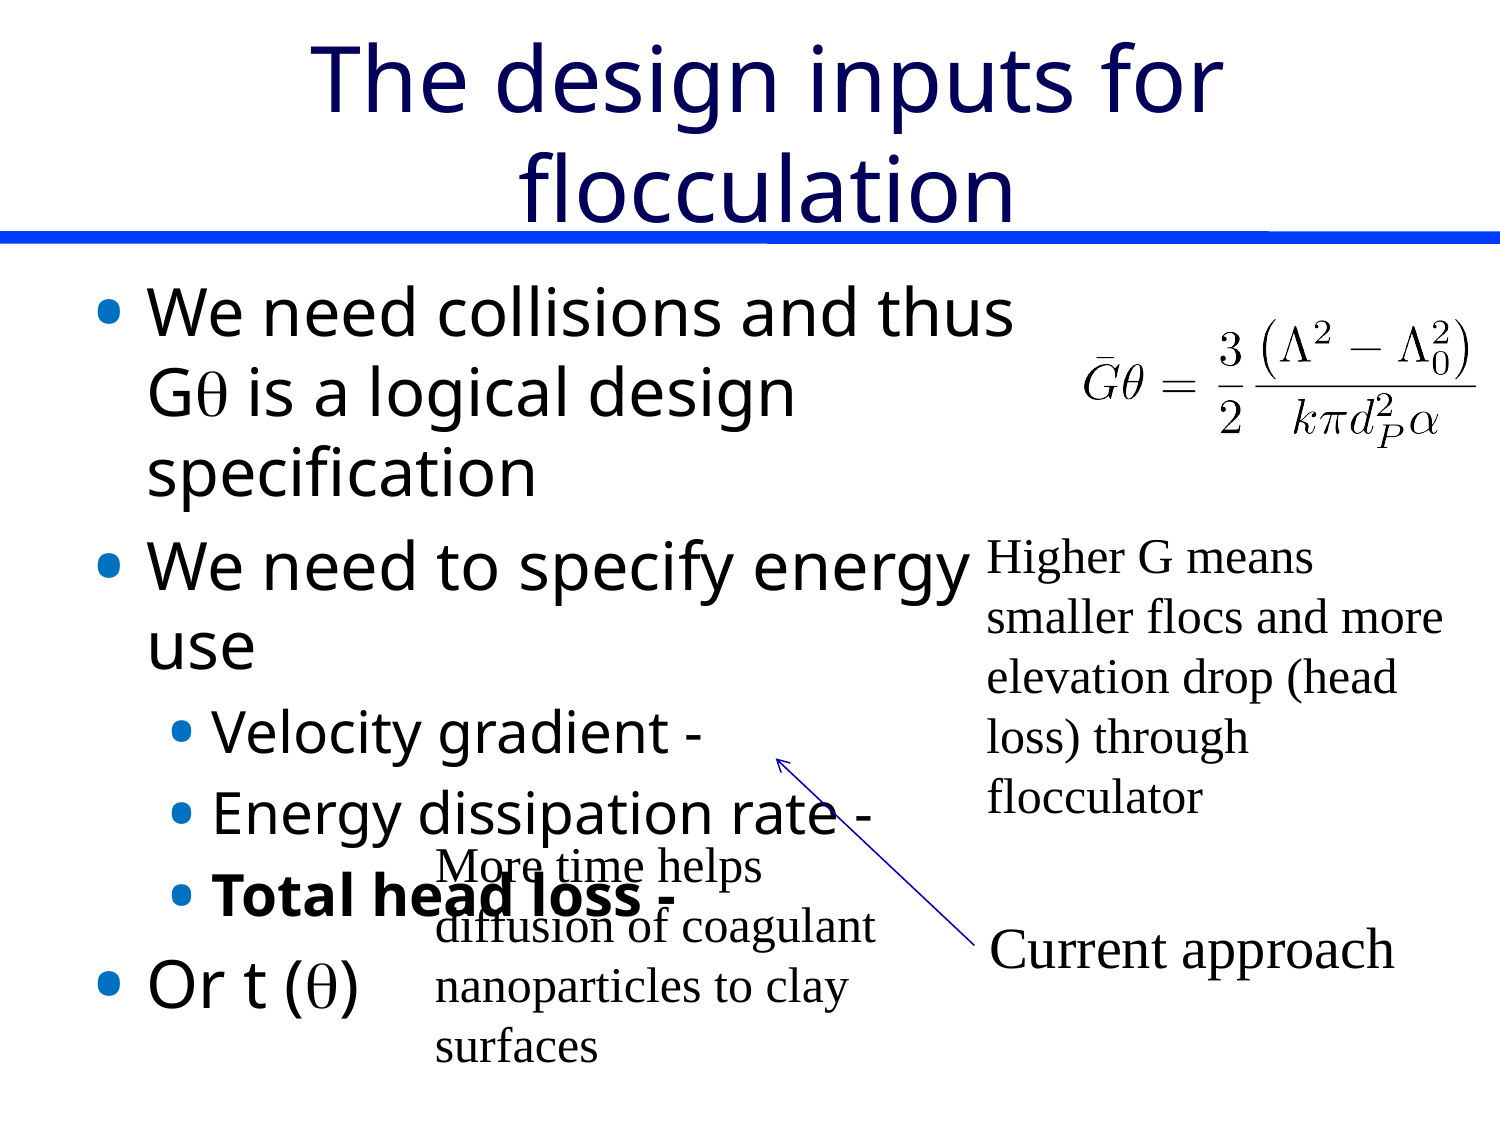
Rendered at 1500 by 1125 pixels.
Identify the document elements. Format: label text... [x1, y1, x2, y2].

picture [1084, 318, 1477, 448]
text_box Current approach [974, 903, 1411, 988]
title The design inputs for flocculation [75, 37, 1463, 225]
text_box Higher G means smaller flocs and more elevation drop (head loss) through flocculator [971, 515, 1484, 831]
text_box More time helps diffusion of coagulant nanoparticles to clay surfaces [420, 825, 932, 1080]
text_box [775, 758, 973, 947]
